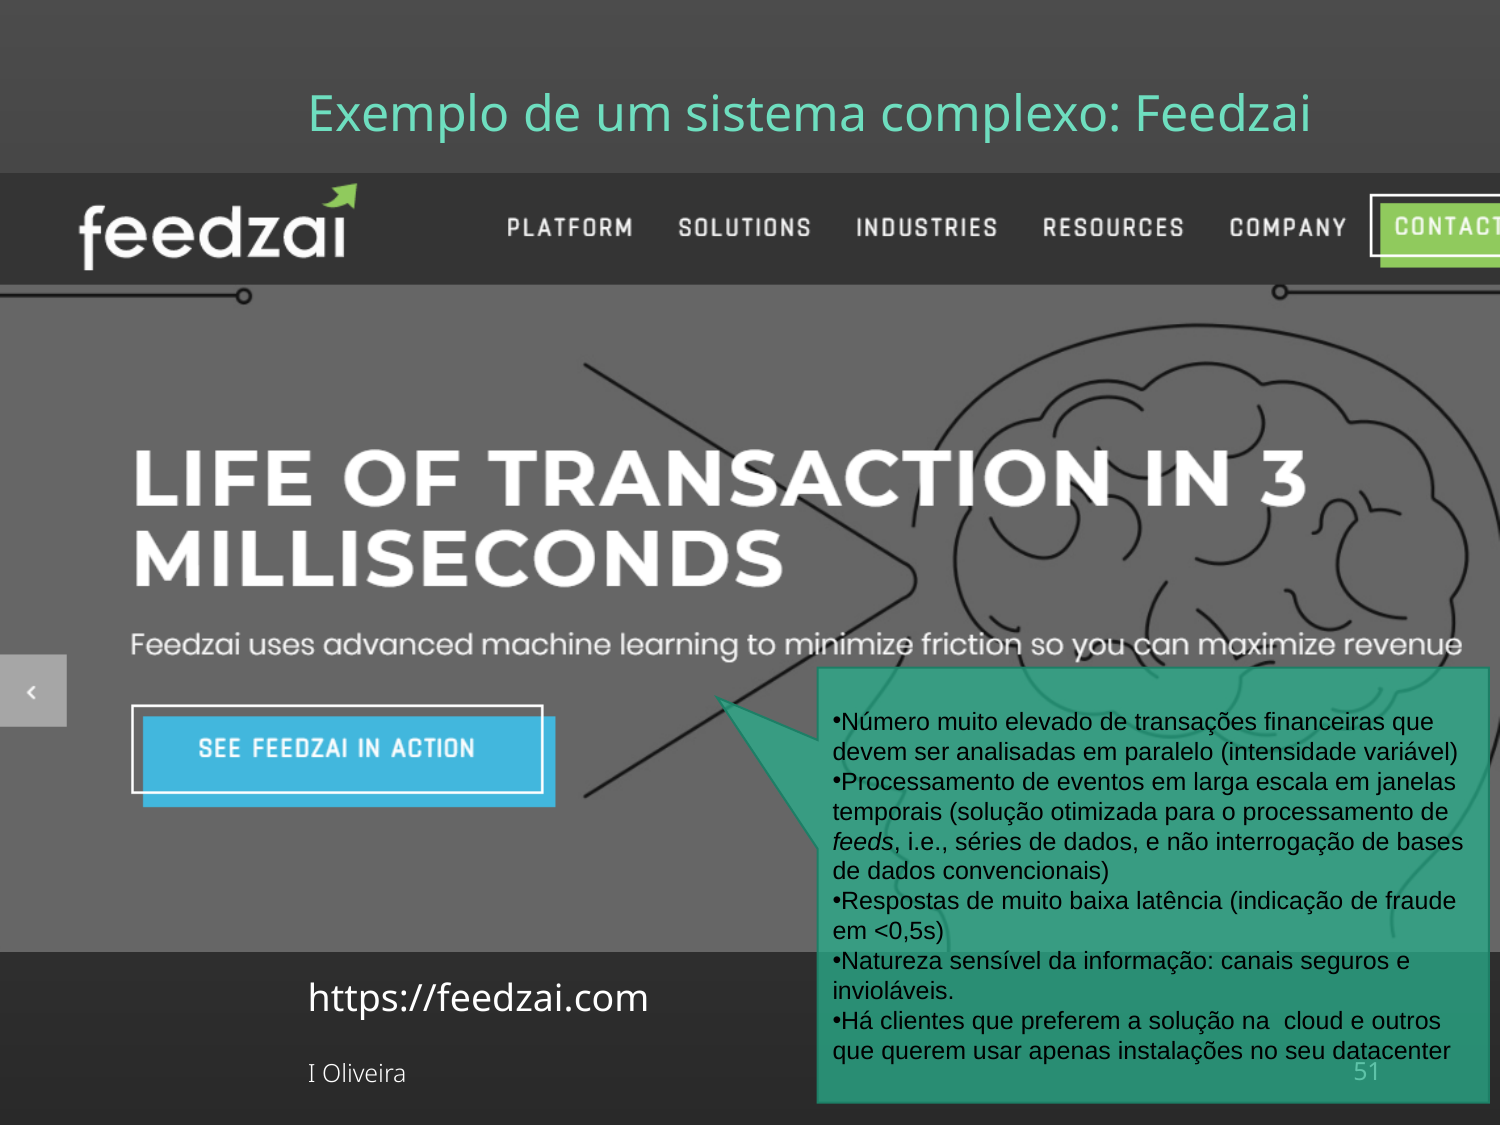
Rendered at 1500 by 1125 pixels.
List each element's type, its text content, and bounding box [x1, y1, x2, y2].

footer I Oliveira [292, 1042, 817, 1103]
text_box https://feedzai.com [292, 966, 669, 1028]
text_box Número muito elevado de transações financeiras que devem ser analisadas em paralelo (intensidade variável) Processamento de eventos em larga escala em janelas temporais (solução otimizada para o processamento de feeds, i.e., séries de dados, e não interrogação de bases de dados convencionais) Respostas de muito baixa latência (indicação de fraude em <0,5s) Natureza sensível da informação: canais seguros e invioláveis. Há clientes que preferem a solução na cloud e outros que querem usar apenas instalações no seu datacenter [817, 960, 1489, 1103]
picture [0, 173, 1500, 952]
title Exemplo de um sistema complexo: Feedzai [292, 59, 1397, 171]
